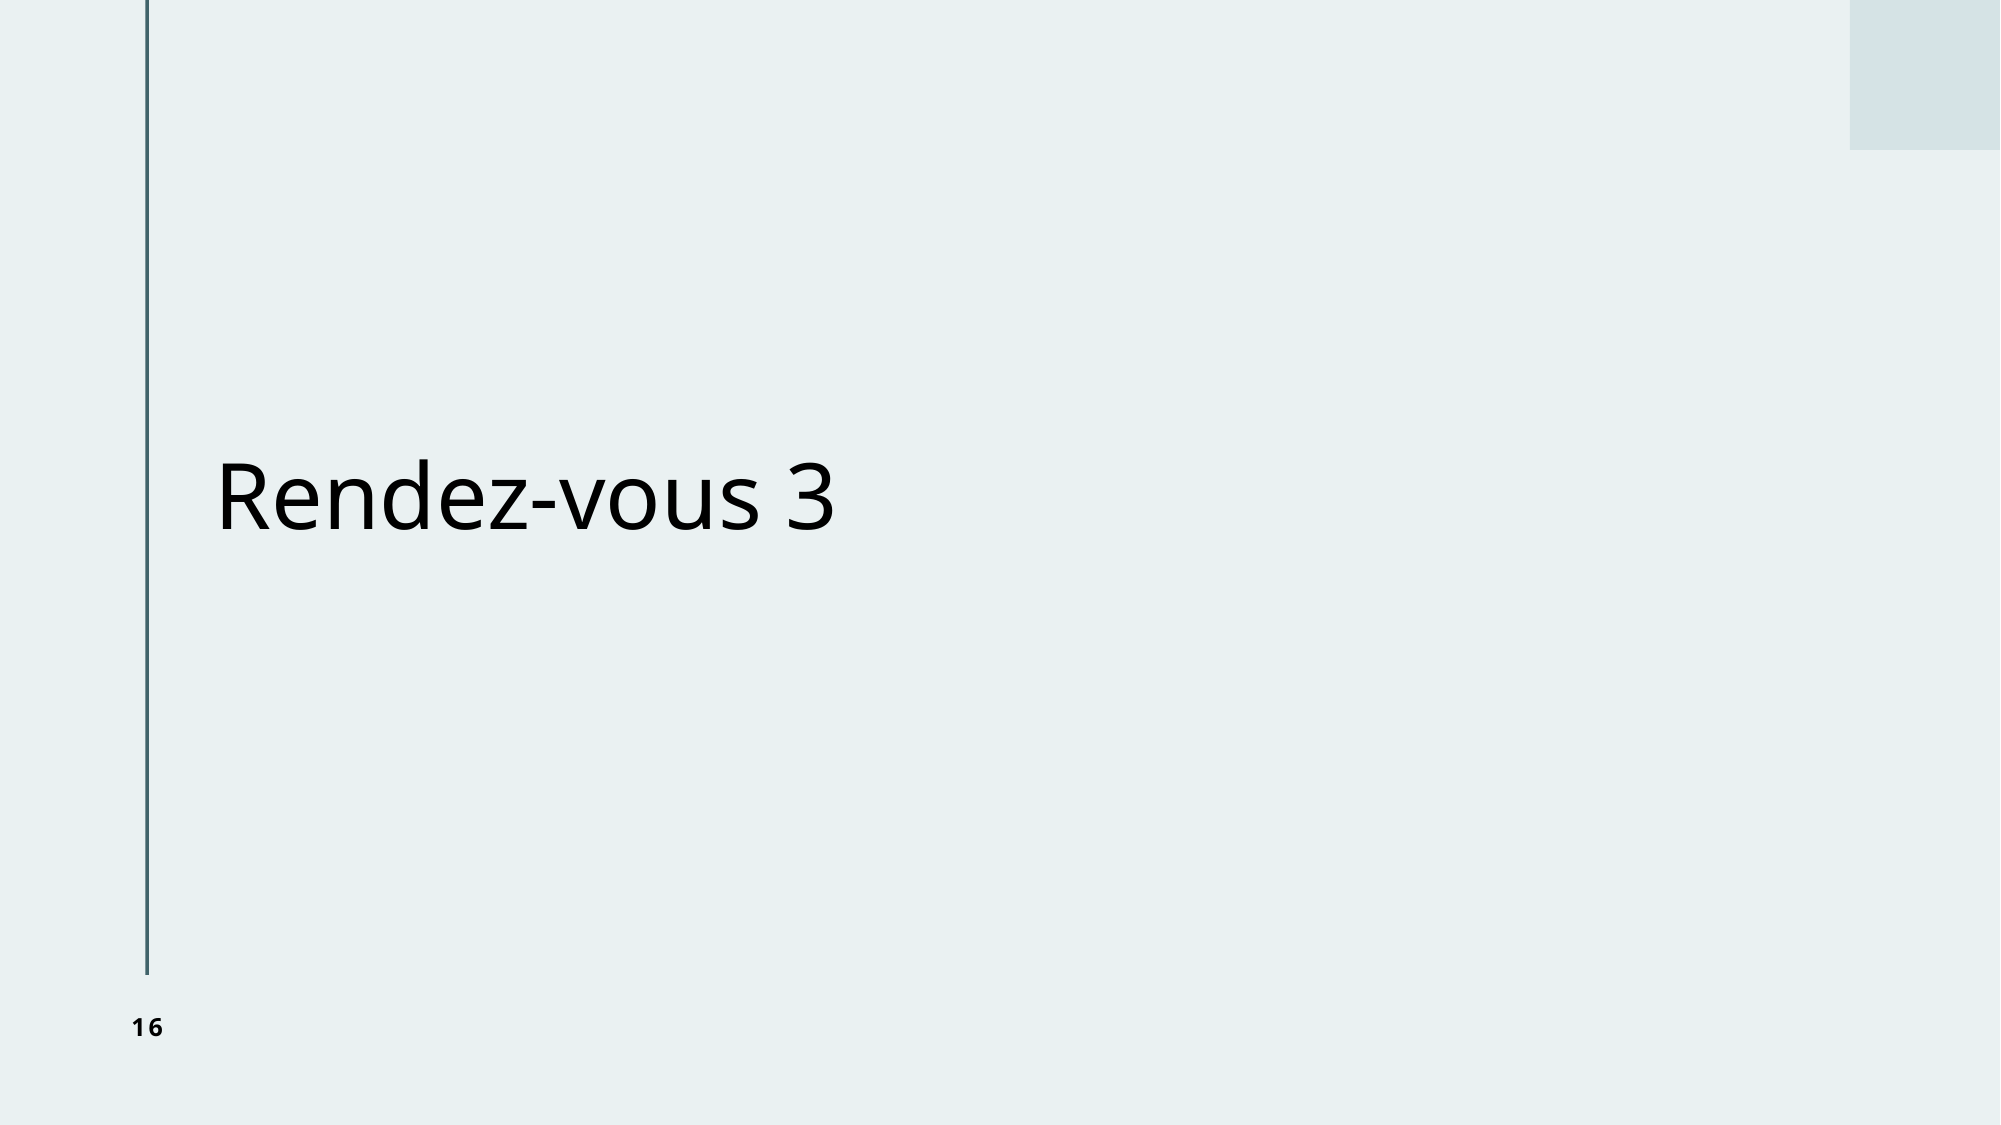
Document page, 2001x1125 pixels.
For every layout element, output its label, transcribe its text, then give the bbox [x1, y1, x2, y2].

title Rendez-vous 3 [214, 436, 1723, 563]
slide_number 16 [67, 975, 227, 1082]
